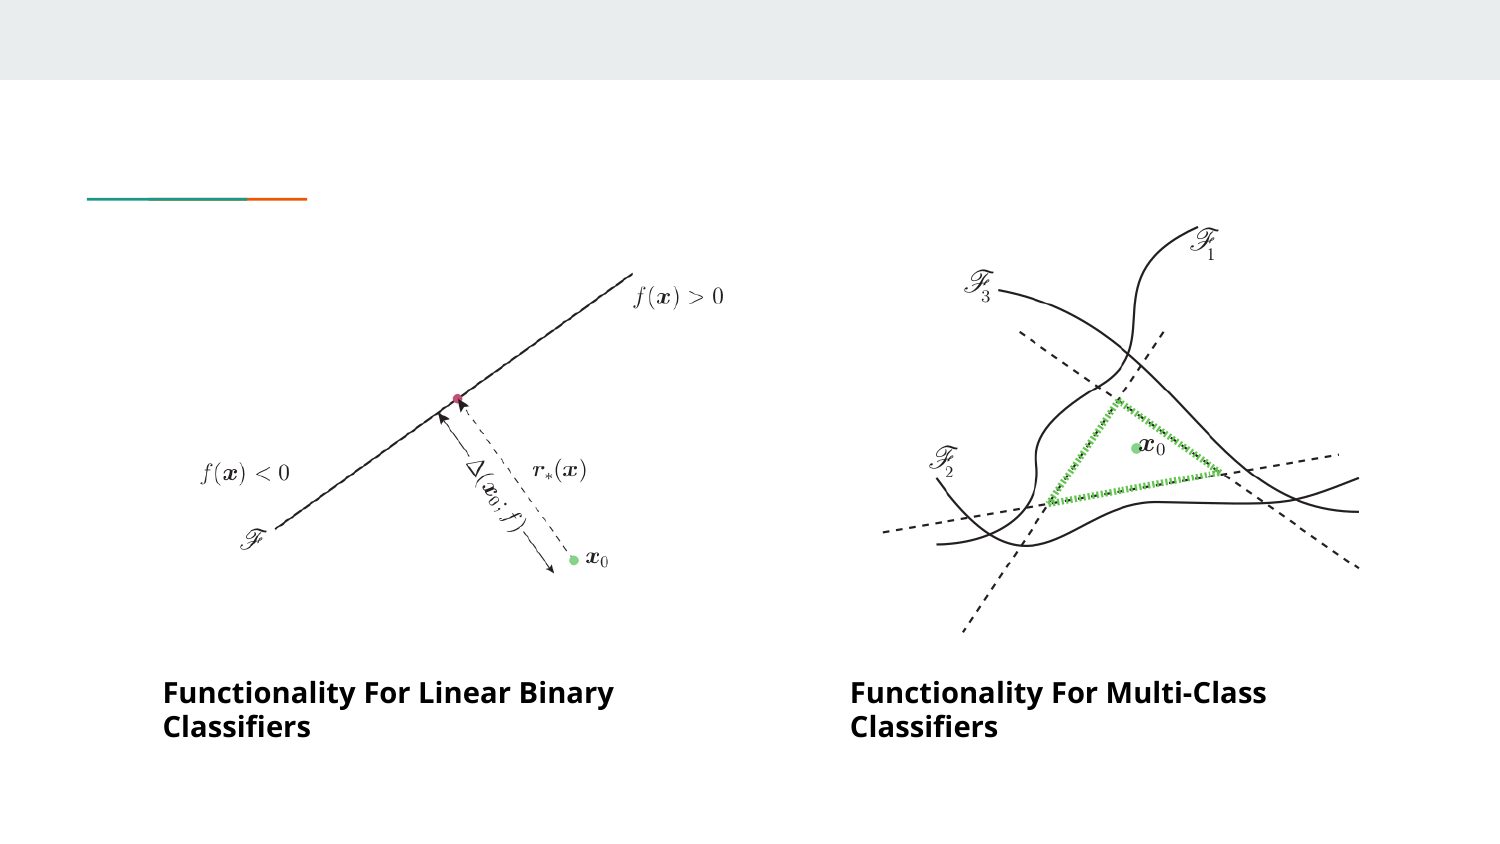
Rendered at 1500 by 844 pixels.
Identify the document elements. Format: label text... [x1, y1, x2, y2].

picture [859, 216, 1385, 650]
picture [111, 252, 815, 595]
text_box Functionality For Linear Binary Classifiers [147, 658, 728, 712]
text_box Functionality For Multi-Class Classifiers [834, 658, 1416, 712]
